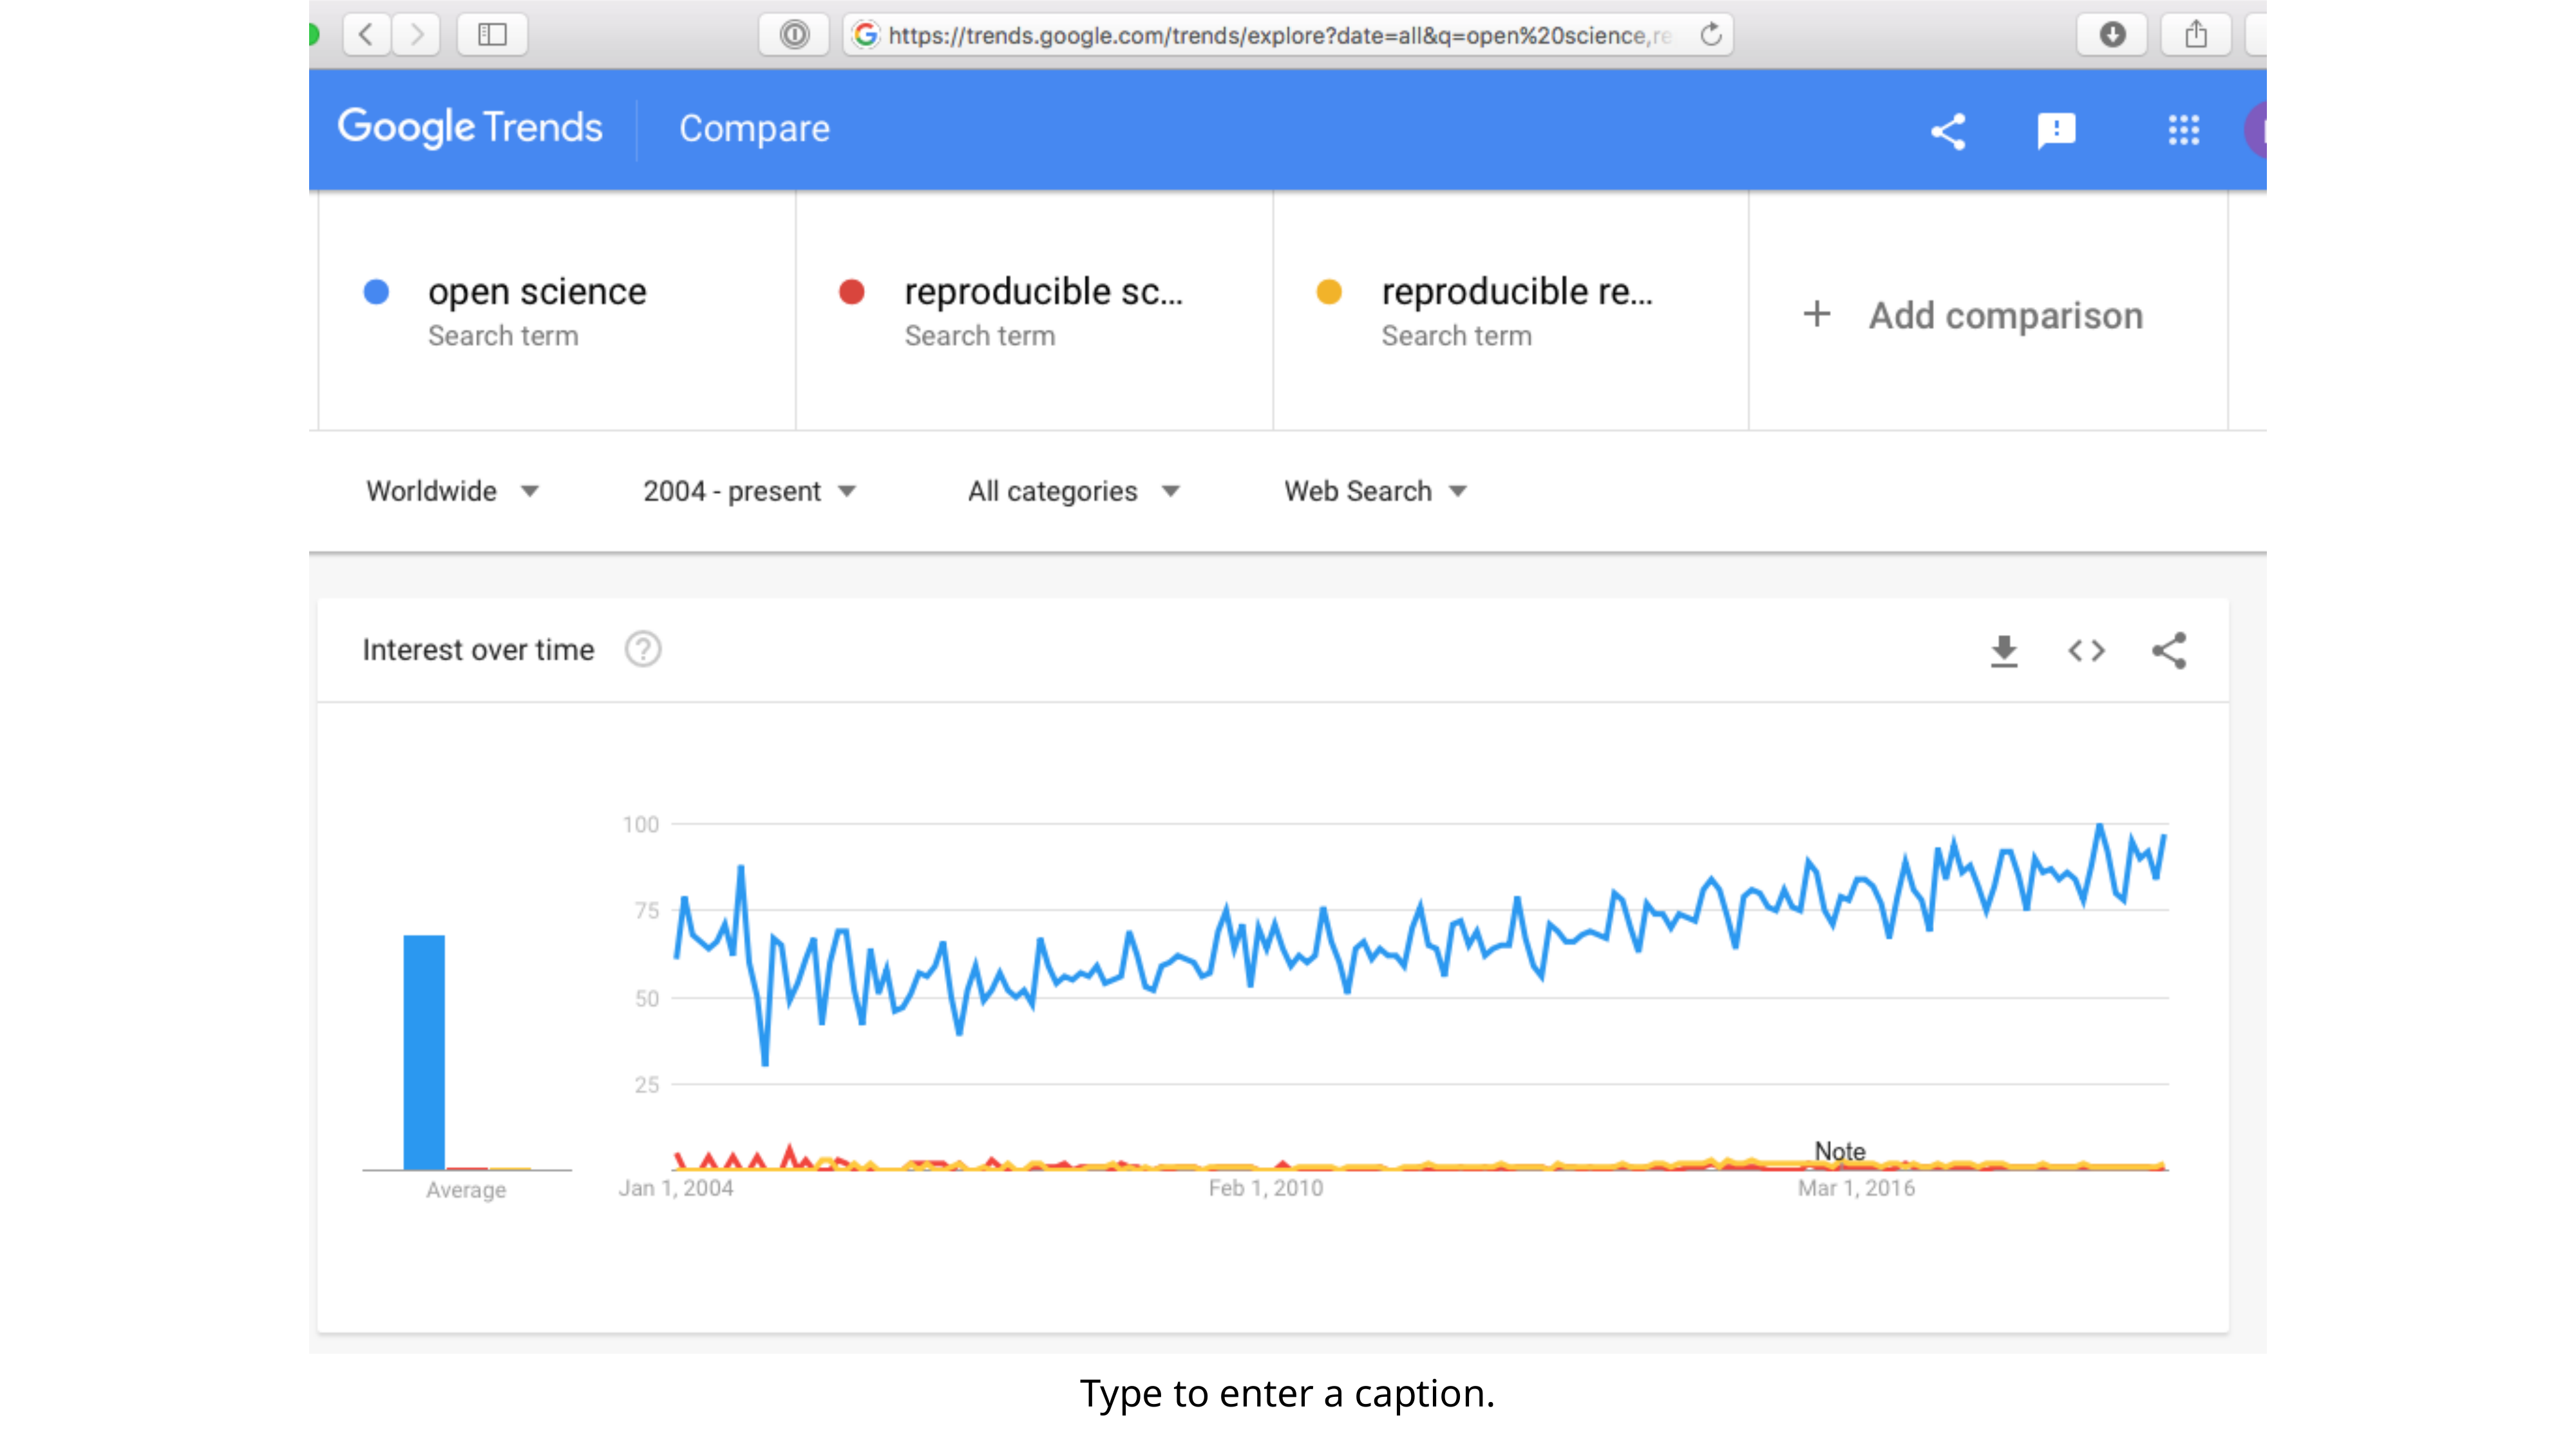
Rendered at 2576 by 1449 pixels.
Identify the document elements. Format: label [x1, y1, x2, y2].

text_box [308, 0, 2268, 1423]
